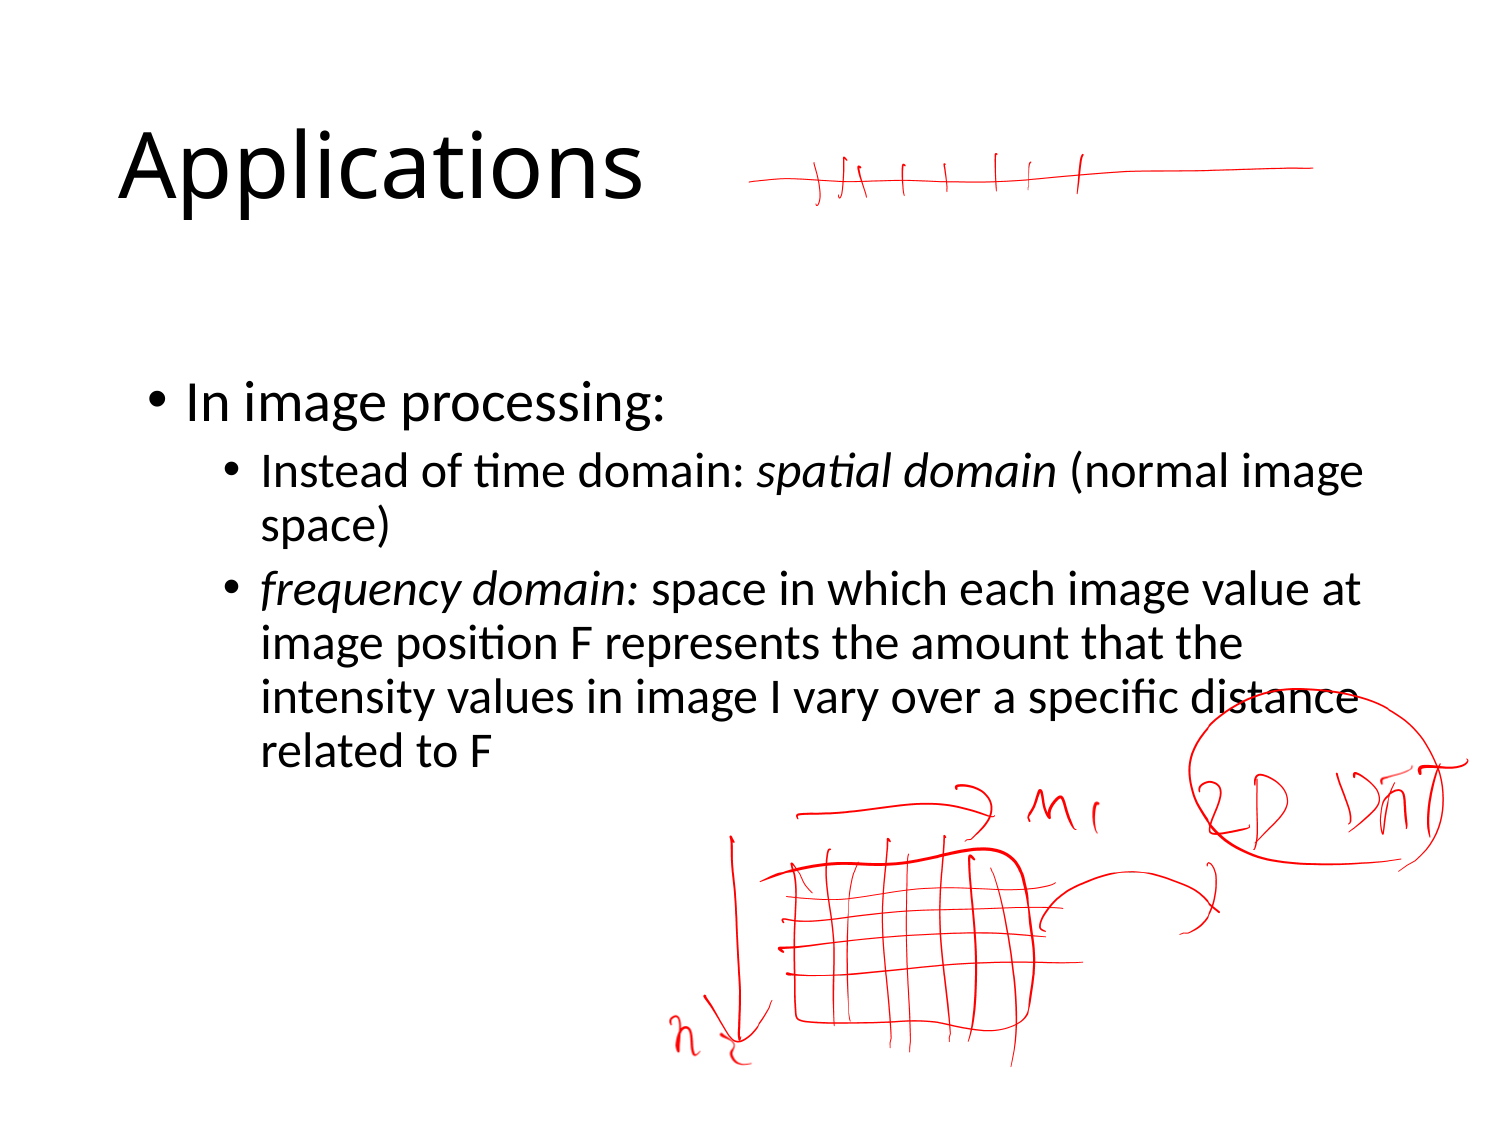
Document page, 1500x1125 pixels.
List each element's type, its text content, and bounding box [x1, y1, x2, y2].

list In image processing: Instead of time domain: spatial domain (normal image space) frequency domain: space in which each image value at image position F represents the amount that the intensity values in image I vary over a specific distance related to F [132, 363, 669, 1063]
title Applications [103, 59, 1397, 278]
picture [669, 153, 1479, 1078]
